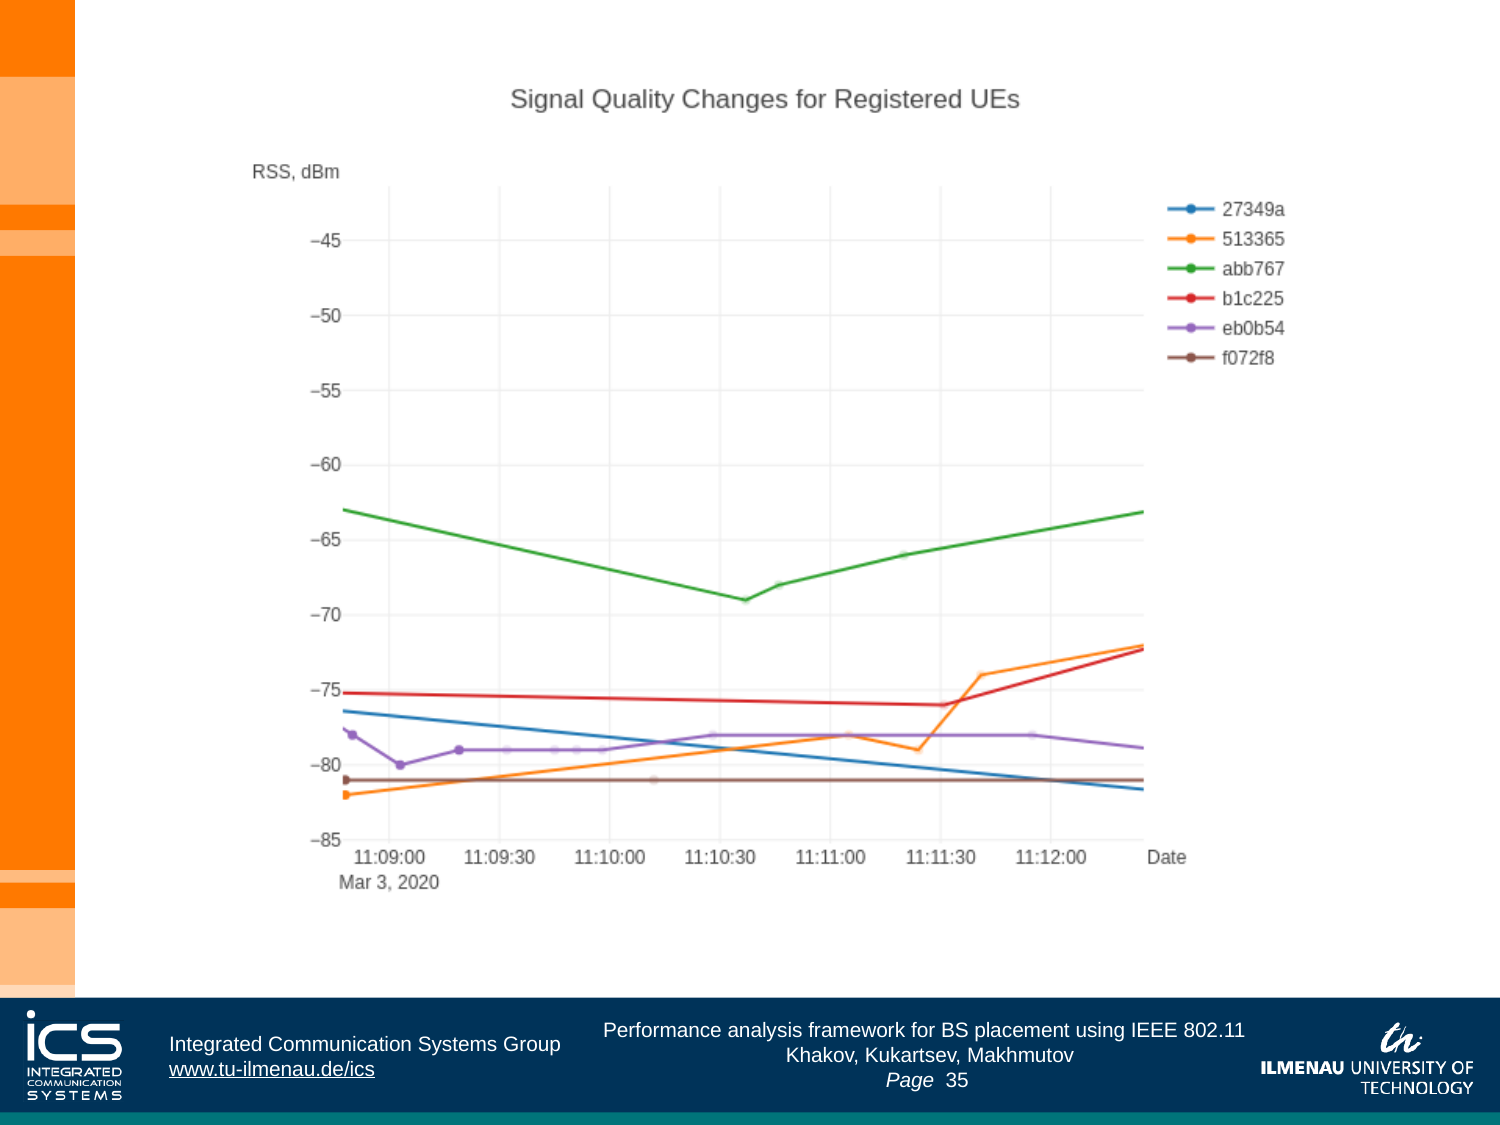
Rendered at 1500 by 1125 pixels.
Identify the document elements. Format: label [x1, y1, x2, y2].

picture [1261, 1022, 1474, 1094]
picture [218, 30, 1313, 969]
picture [23, 1009, 124, 1102]
